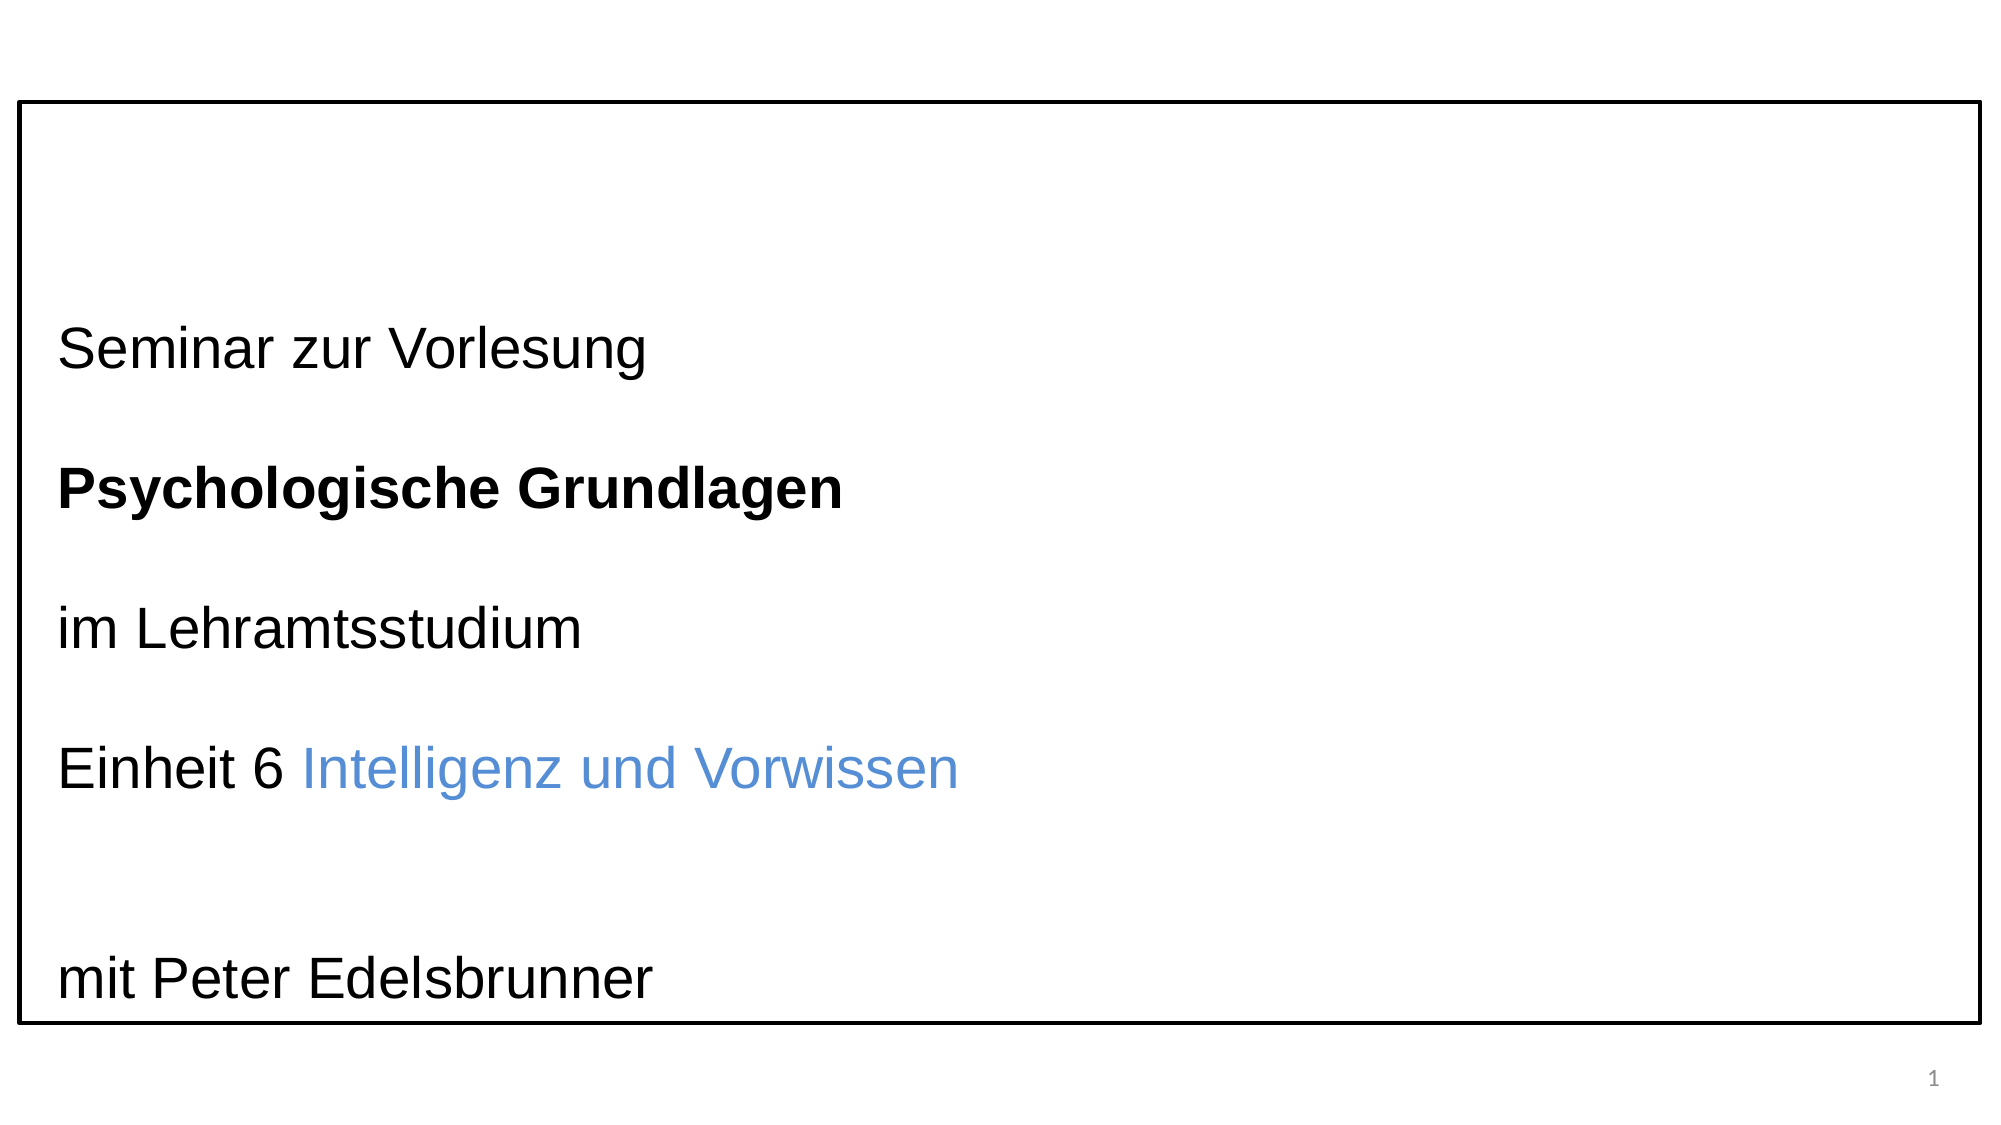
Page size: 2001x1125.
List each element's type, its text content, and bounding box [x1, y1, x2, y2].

text_box 1 [1488, 1046, 1955, 1107]
text_box [17, 100, 1982, 1025]
